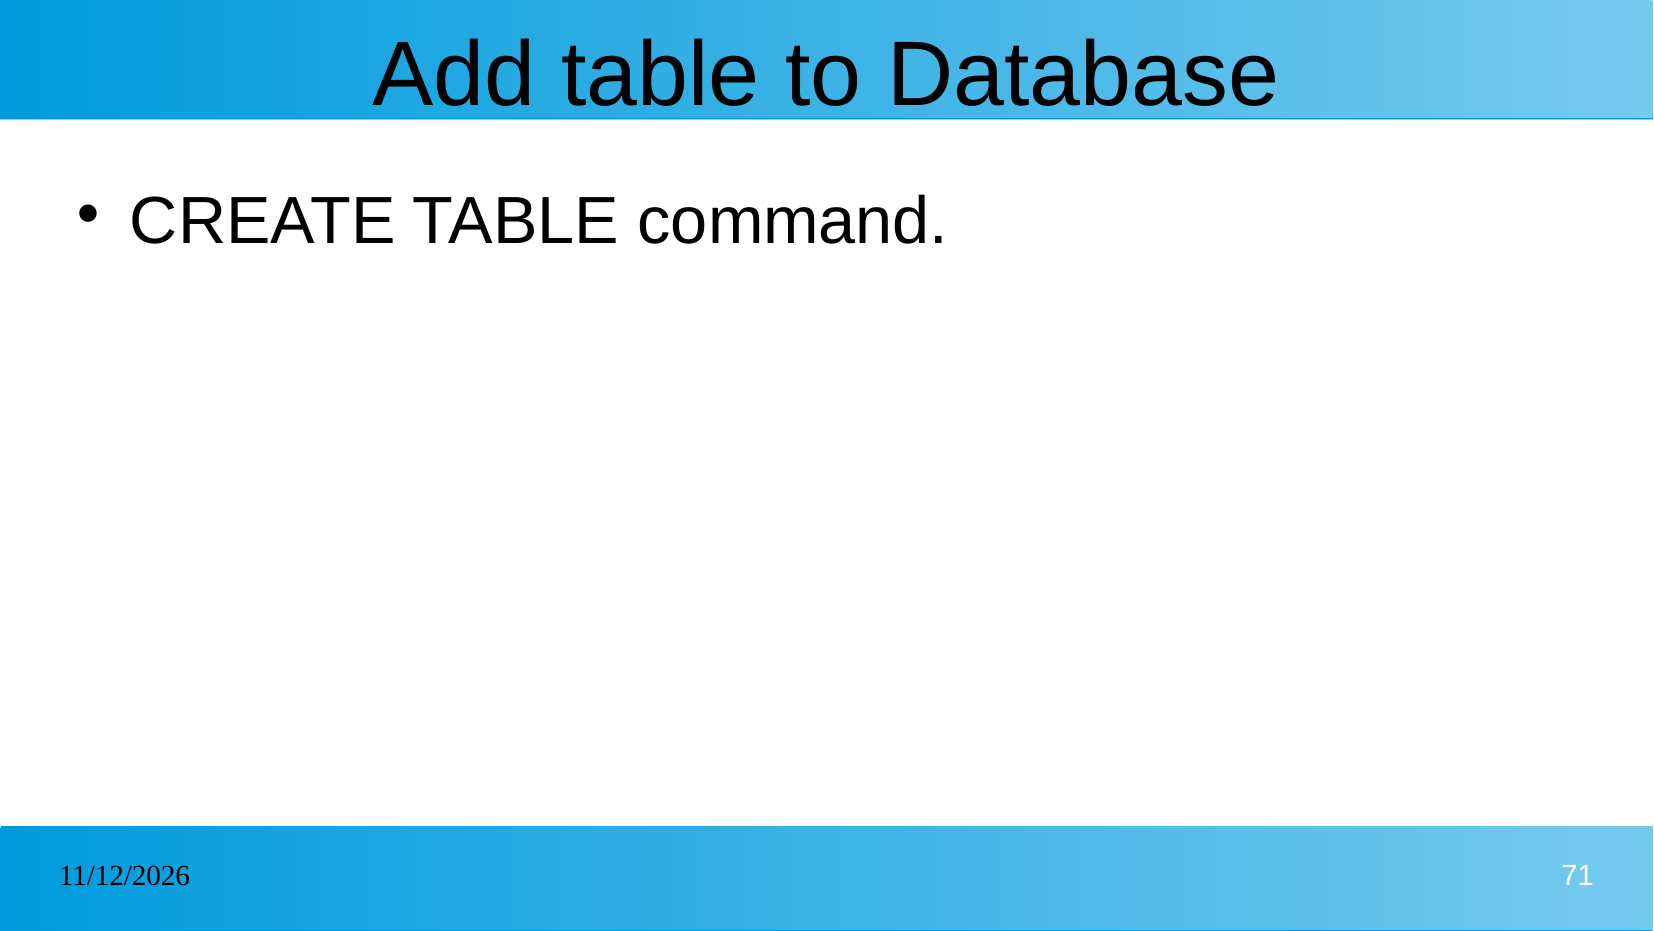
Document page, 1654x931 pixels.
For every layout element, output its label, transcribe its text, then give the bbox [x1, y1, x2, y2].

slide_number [59, 856, 443, 915]
slide_number 71 [1210, 856, 1594, 915]
title Add table to Database [59, 29, 1594, 108]
list CREATE TABLE command. [59, 177, 1594, 768]
